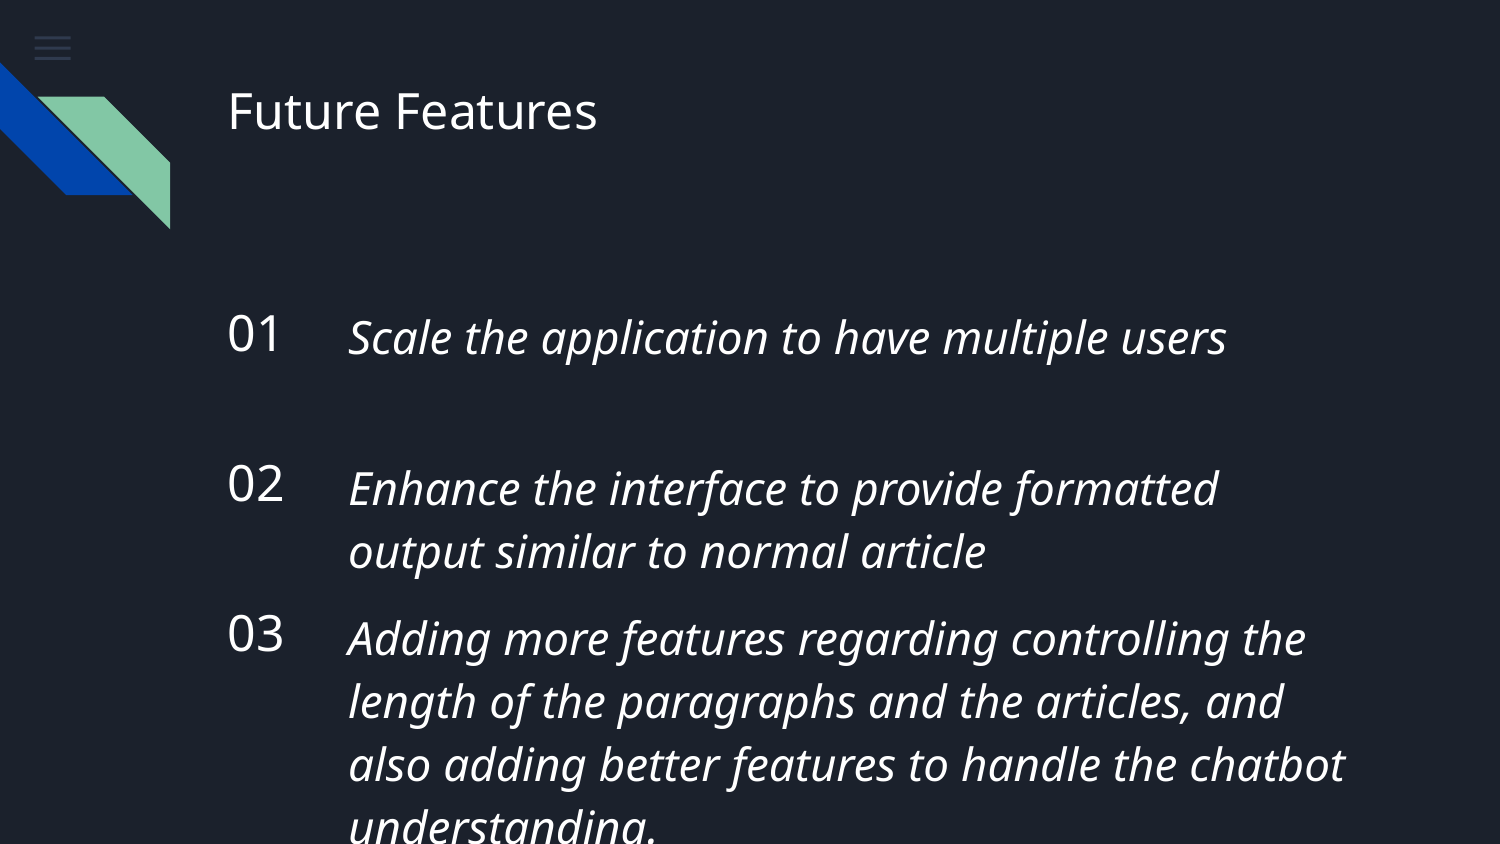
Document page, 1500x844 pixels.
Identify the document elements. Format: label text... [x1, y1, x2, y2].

text_box 02 [212, 436, 333, 569]
text_box 03 [212, 586, 333, 719]
list Adding more features regarding controlling the length of the paragraphs and the articles, and also adding better features to handle the chatbot understanding. [333, 586, 1368, 719]
title Future Features [212, 64, 1368, 215]
list Enhance the interface to provide formatted output similar to normal article [333, 436, 1298, 569]
list Scale the application to have multiple users [333, 286, 1298, 419]
text_box 01 [212, 286, 333, 419]
